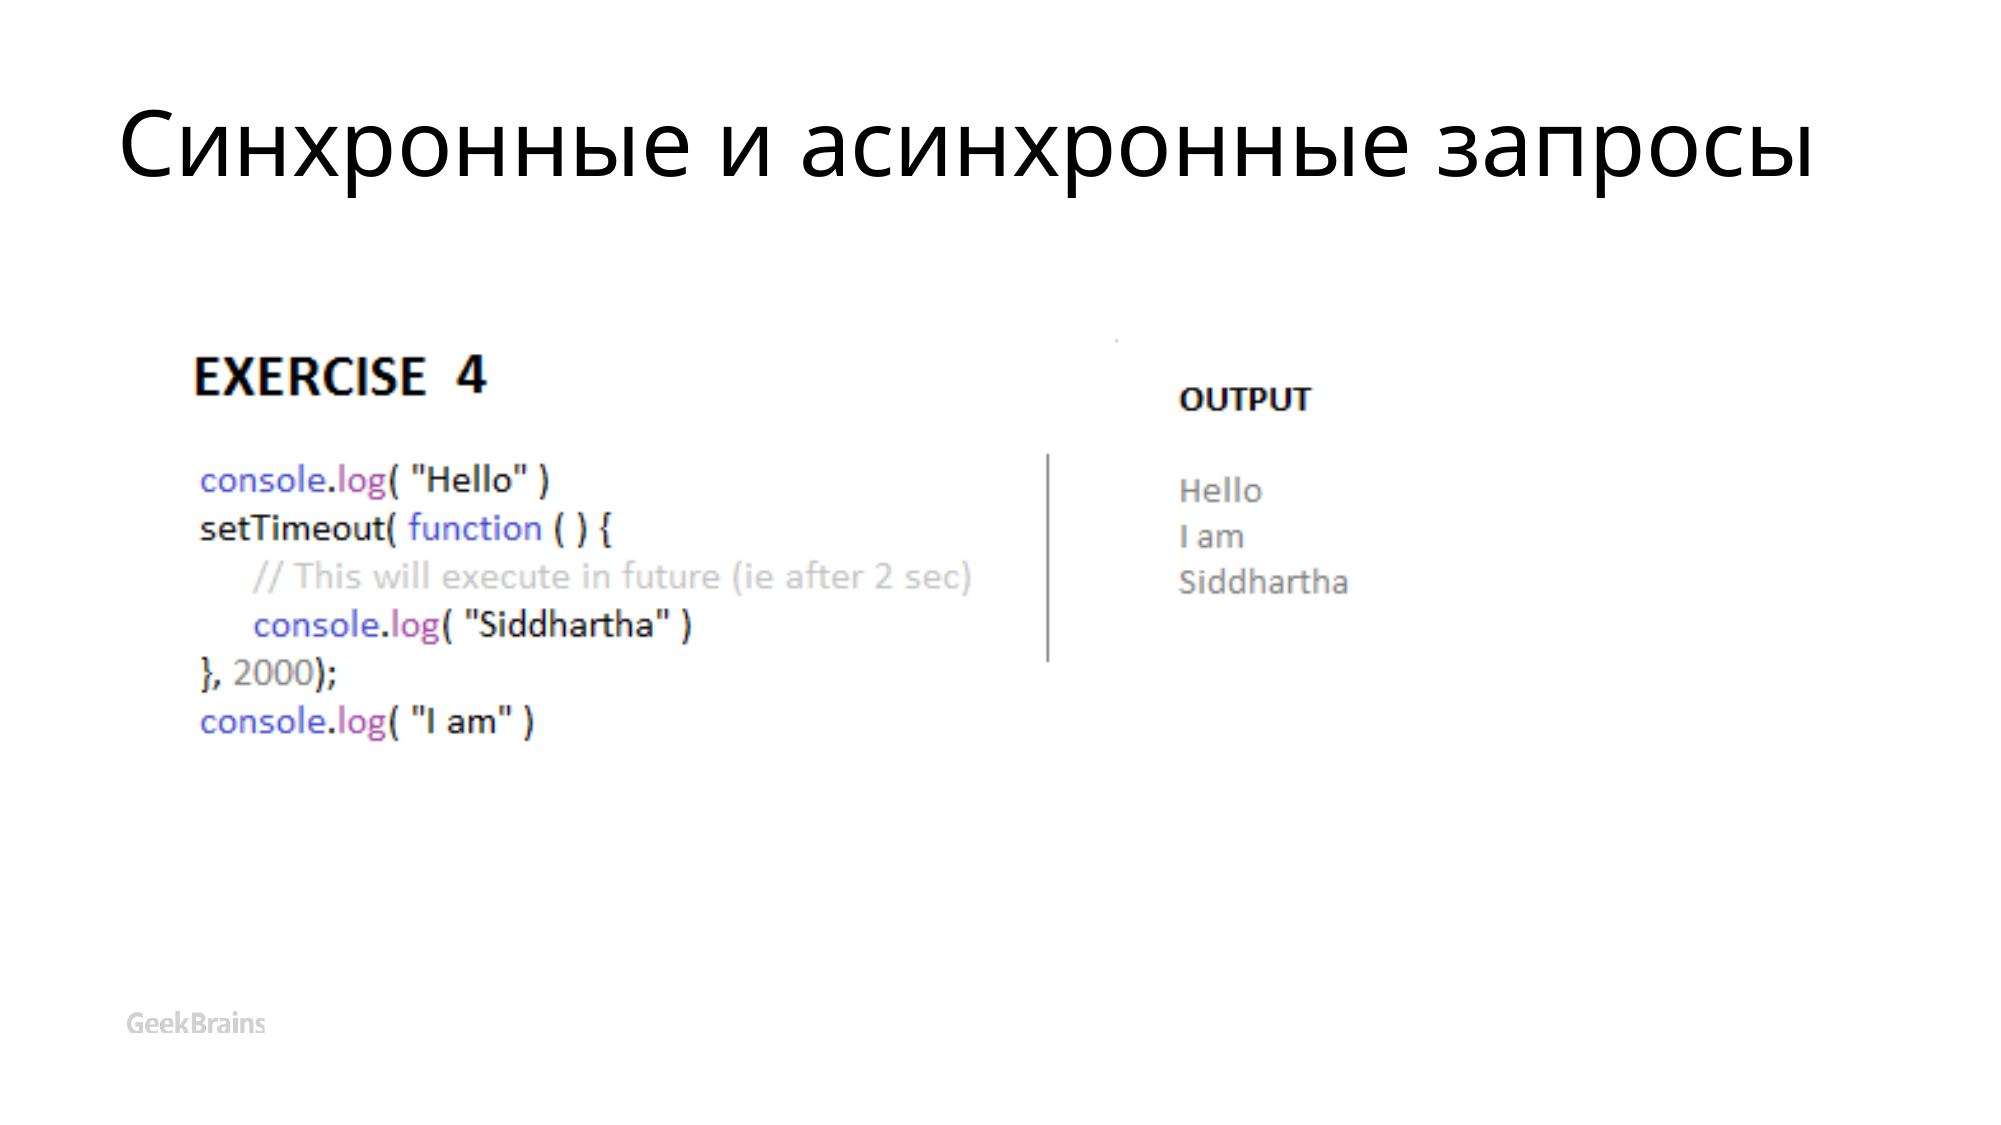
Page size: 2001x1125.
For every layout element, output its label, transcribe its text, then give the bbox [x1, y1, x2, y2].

title Синхронные и асинхронные запросы [102, 75, 1876, 205]
picture [134, 325, 1780, 762]
